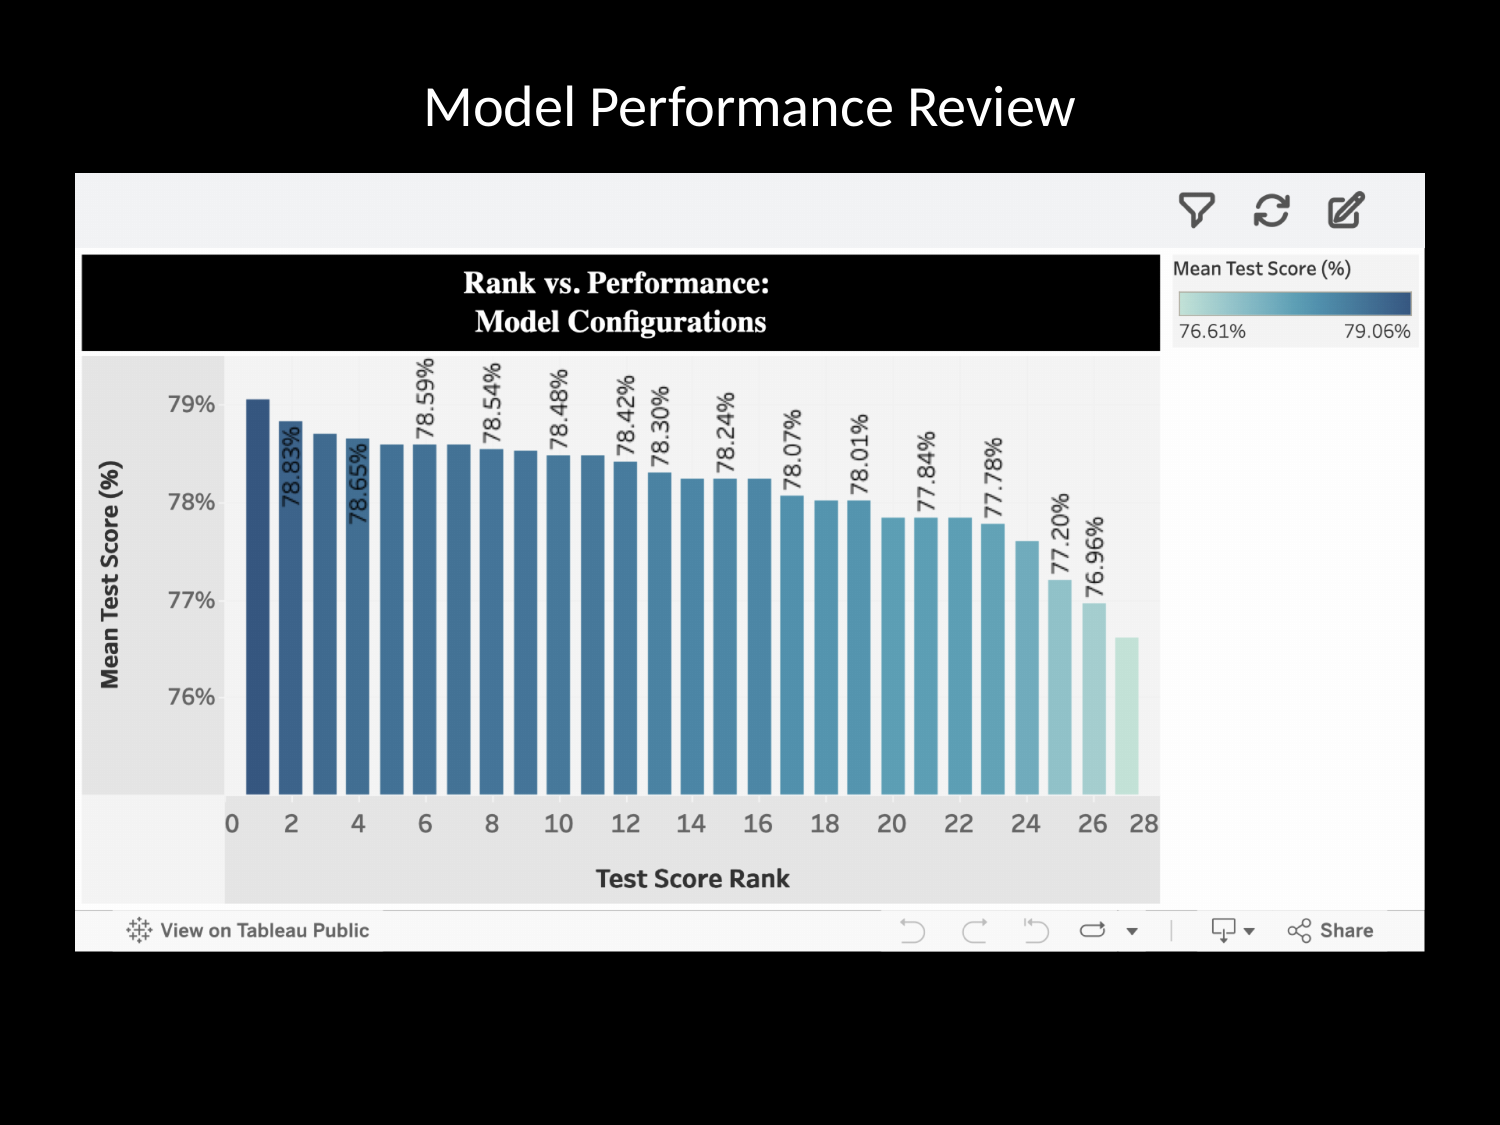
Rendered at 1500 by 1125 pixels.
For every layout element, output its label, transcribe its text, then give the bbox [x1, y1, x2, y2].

title Model Performance Review [75, 45, 1425, 162]
picture [75, 173, 1425, 952]
